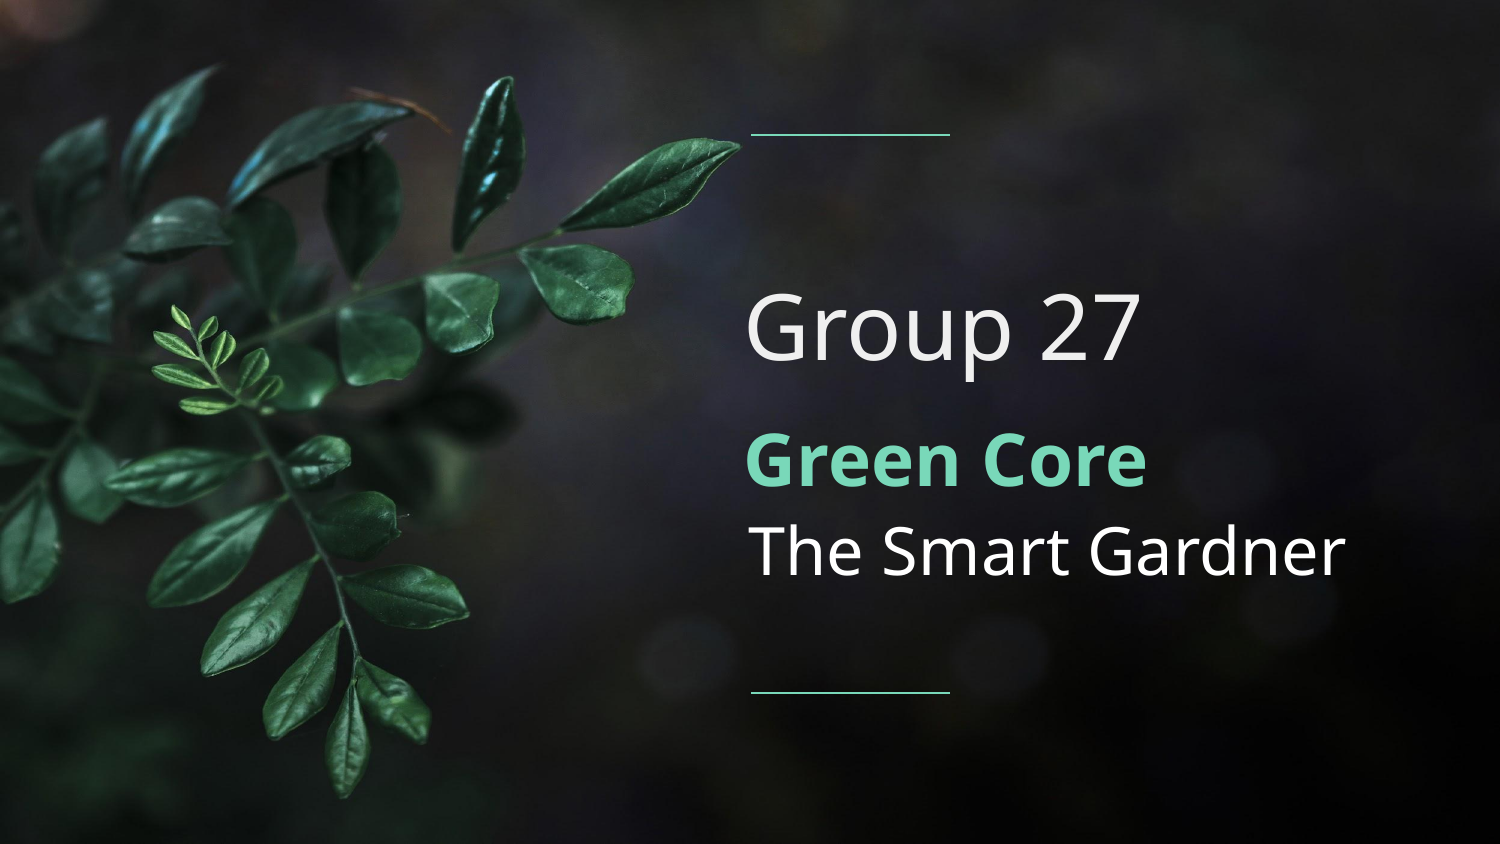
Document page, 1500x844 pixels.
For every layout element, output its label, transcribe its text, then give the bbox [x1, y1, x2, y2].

picture [0, 0, 1500, 844]
text_box Green Core [728, 385, 1202, 534]
title The Smart Gardner [733, 461, 1407, 624]
text_box Group 27 [728, 236, 1166, 385]
